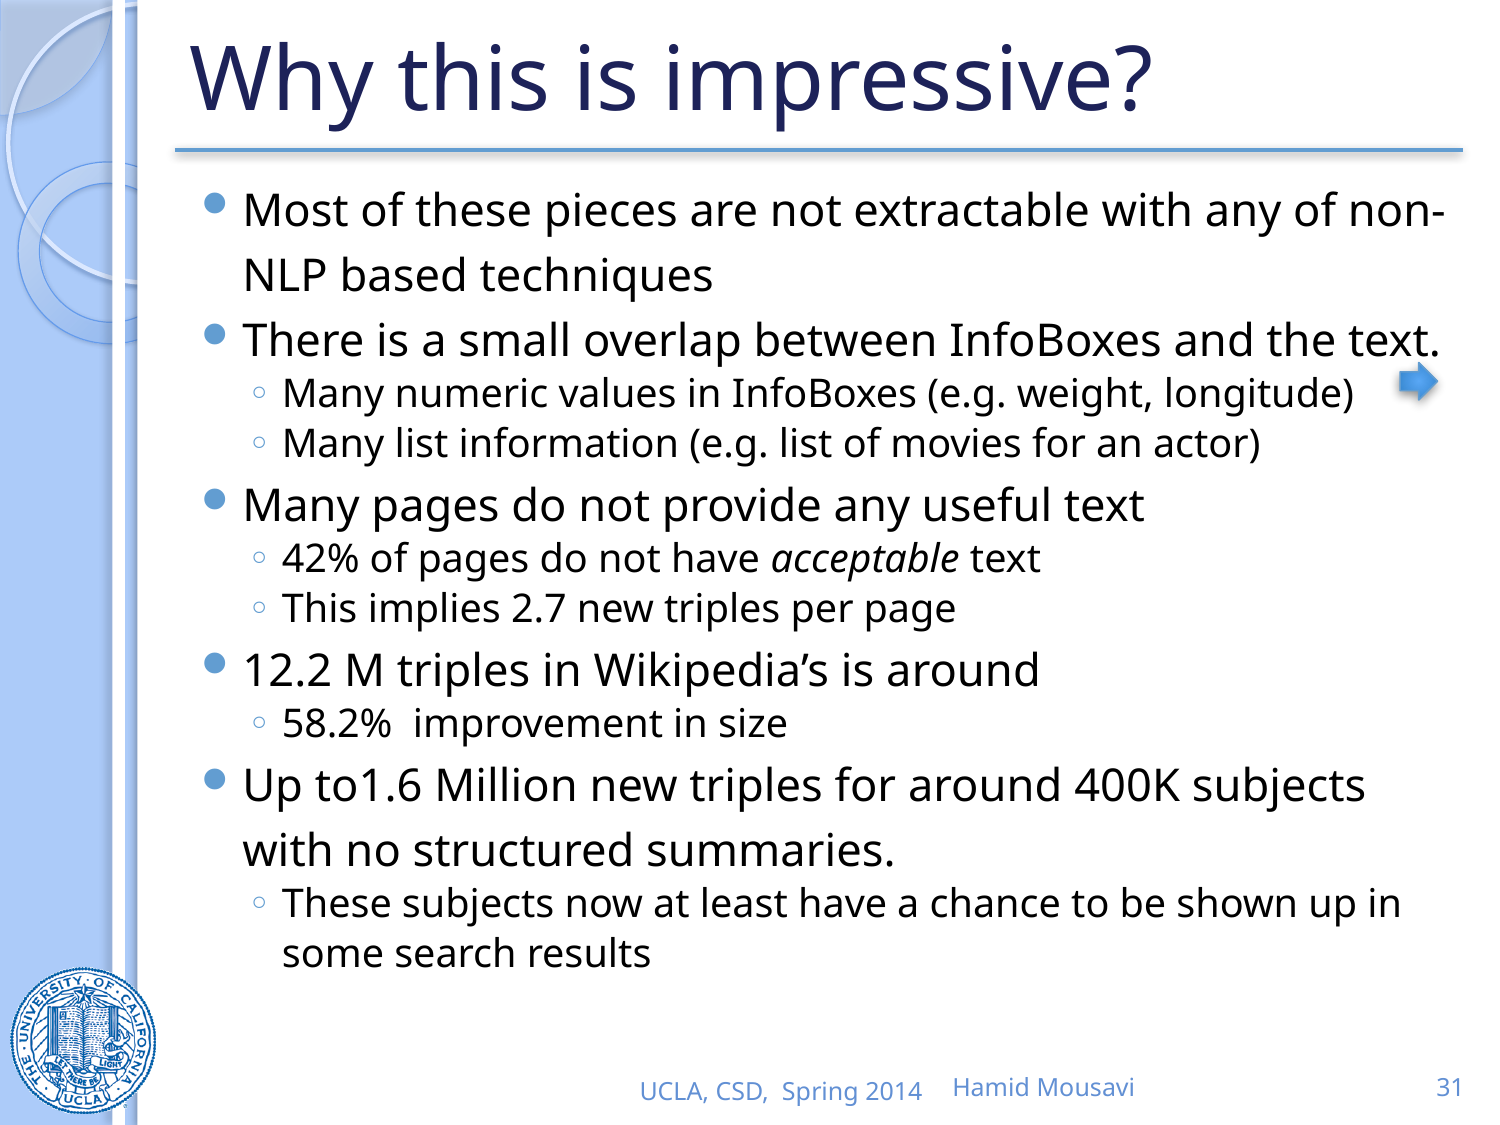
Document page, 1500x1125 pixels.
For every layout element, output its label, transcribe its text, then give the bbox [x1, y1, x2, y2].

title Why this is impressive? [174, 0, 1466, 150]
footer Hamid Mousavi [937, 1034, 1413, 1113]
text_box [1399, 361, 1439, 401]
list Most of these pieces are not extractable with any of non-NLP based techniques There is a small overlap between InfoBoxes and the text. Many numeric values in InfoBoxes (e.g. weight, longitude) Many list information (e.g. list of movies for an actor) Many pages do not provide any useful text 42% of pages do not have acceptable text This implies 2.7 new triples per page 12.2 M triples in Wikipedia’s is around 58.2% improvement in size Up to1.6 Million new triples for around 400K subjects with no structured summaries. These subjects now at least have a chance to be shown up in some search results [174, 162, 1466, 1025]
slide_number UCLA, CSD, Spring 2014 [587, 1034, 937, 1113]
slide_number 31 [1413, 1034, 1488, 1113]
picture [10, 967, 156, 1114]
